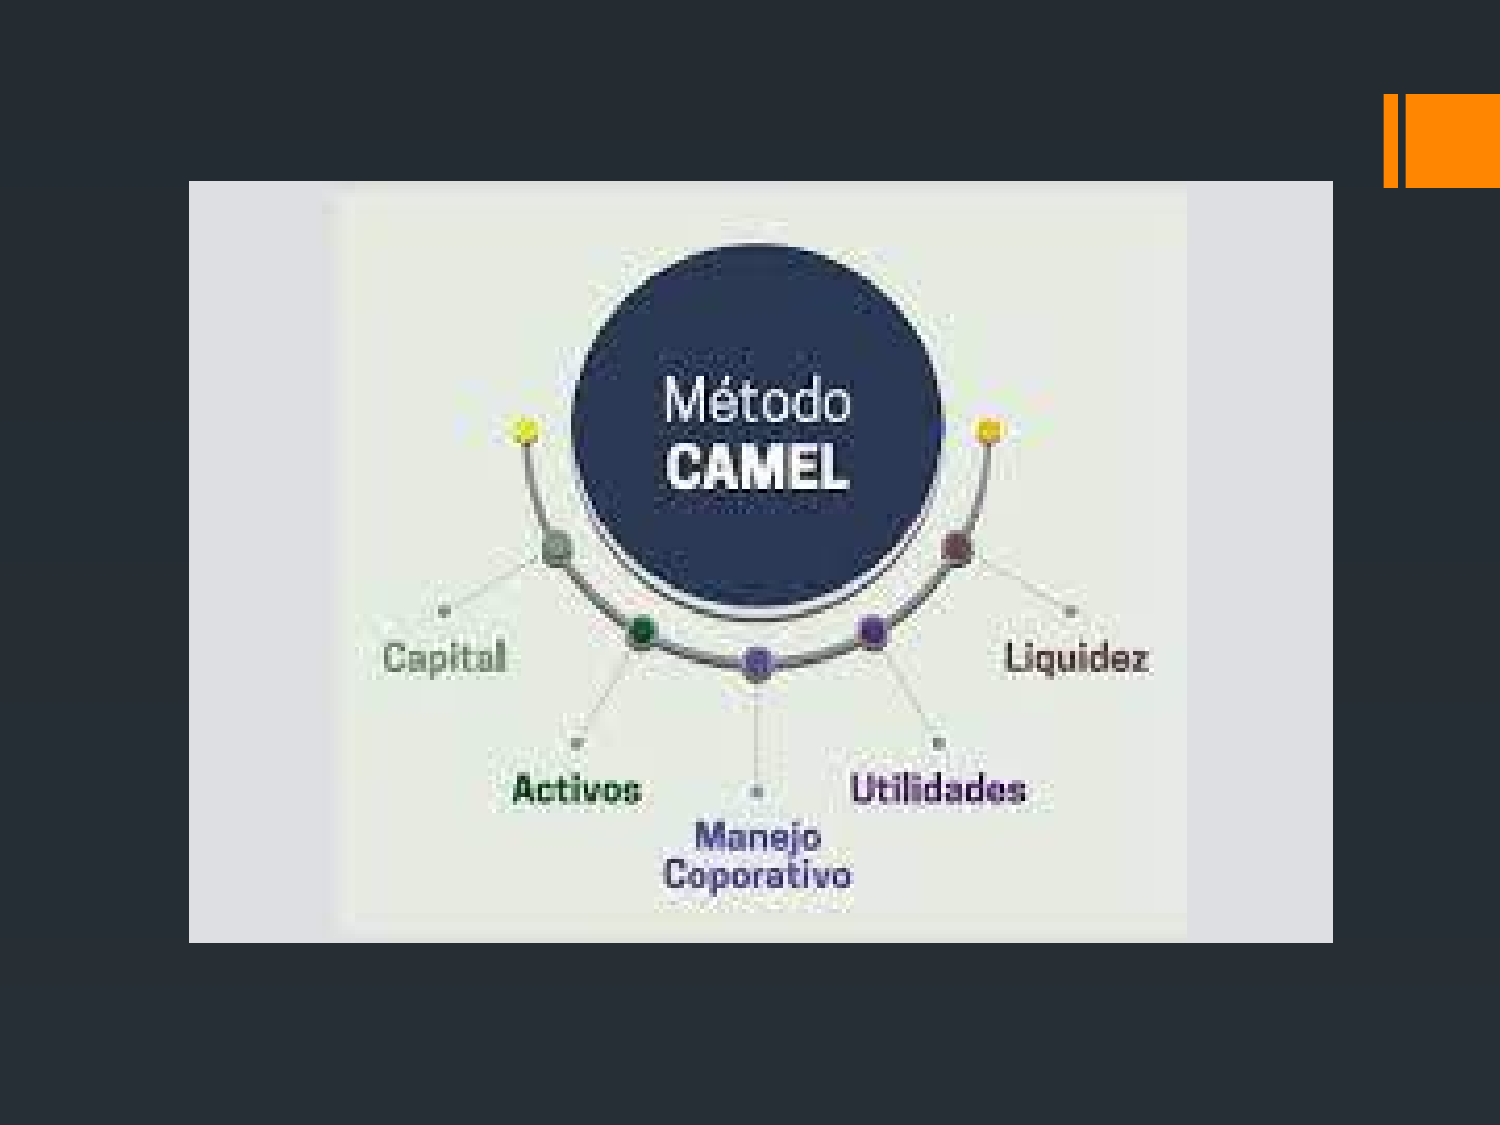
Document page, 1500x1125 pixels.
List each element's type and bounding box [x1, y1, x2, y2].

picture [188, 181, 1333, 944]
